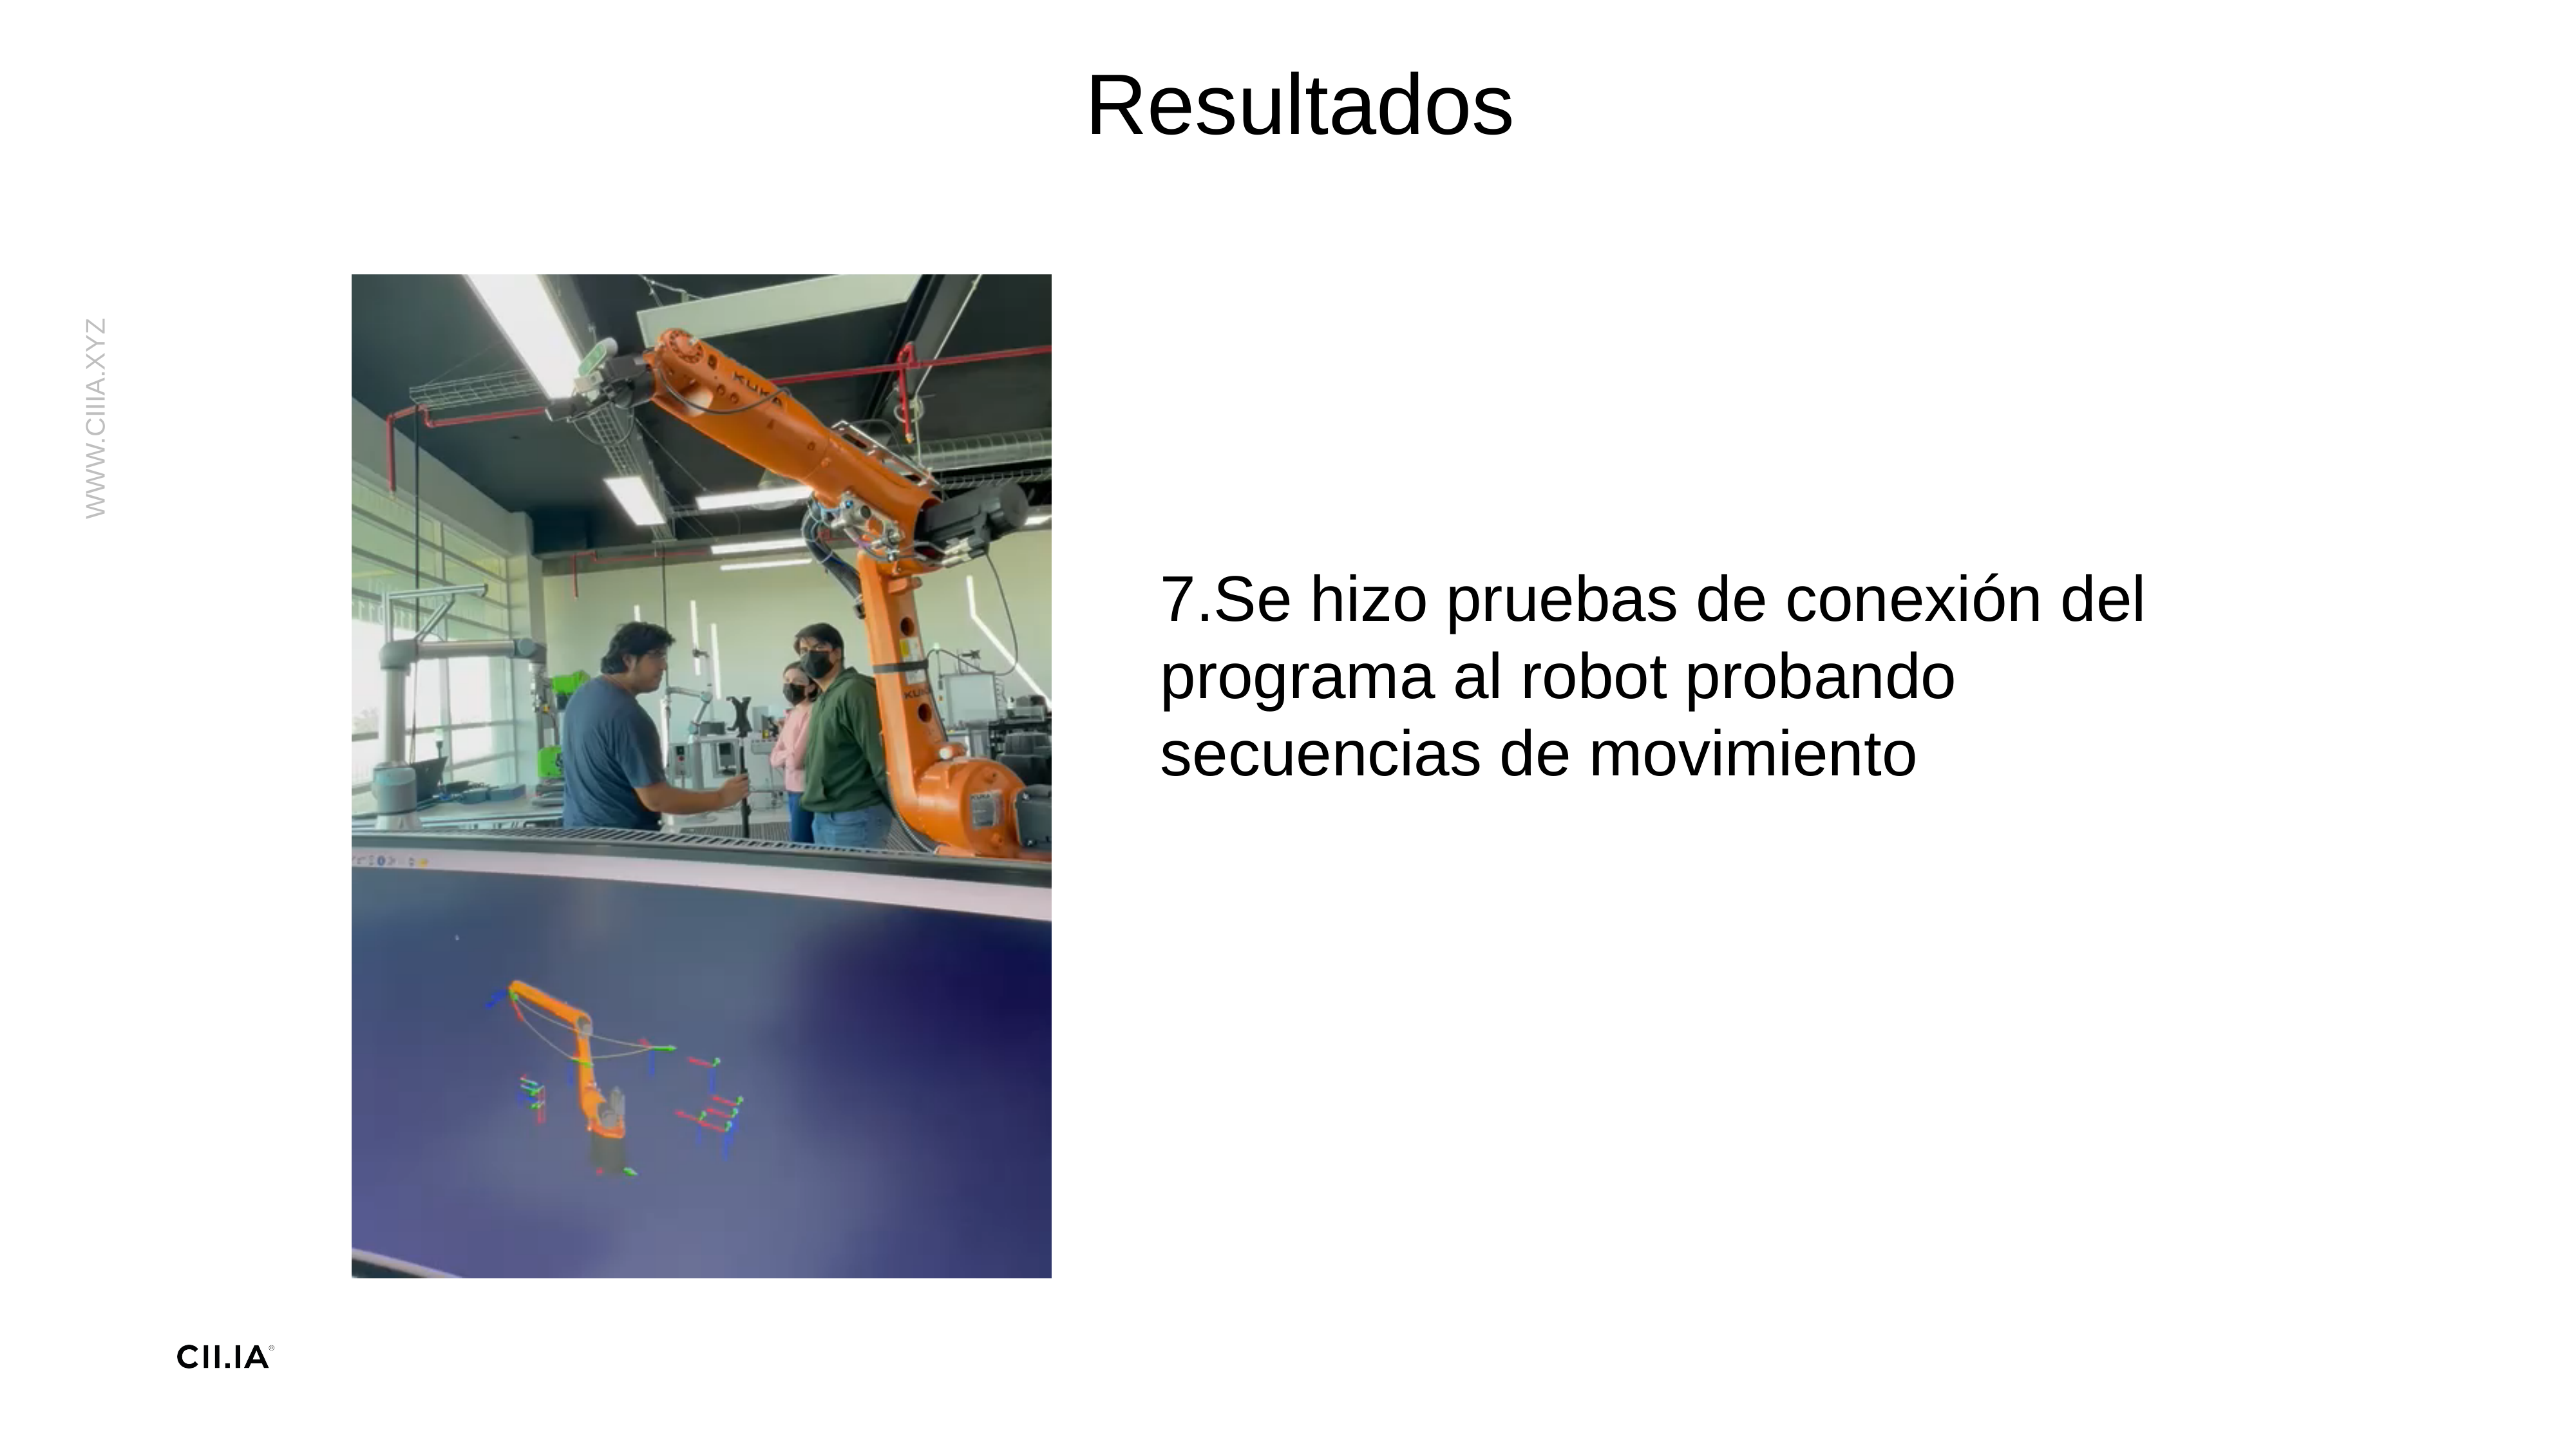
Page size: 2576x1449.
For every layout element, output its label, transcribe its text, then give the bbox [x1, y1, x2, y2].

text_box 7.Se hizo pruebas de conexión del programa al robot probando secuencias de movimiento [1150, 552, 2157, 816]
list Resultados [177, 60, 2399, 181]
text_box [351, 274, 1052, 1279]
picture [177, 1345, 274, 1368]
